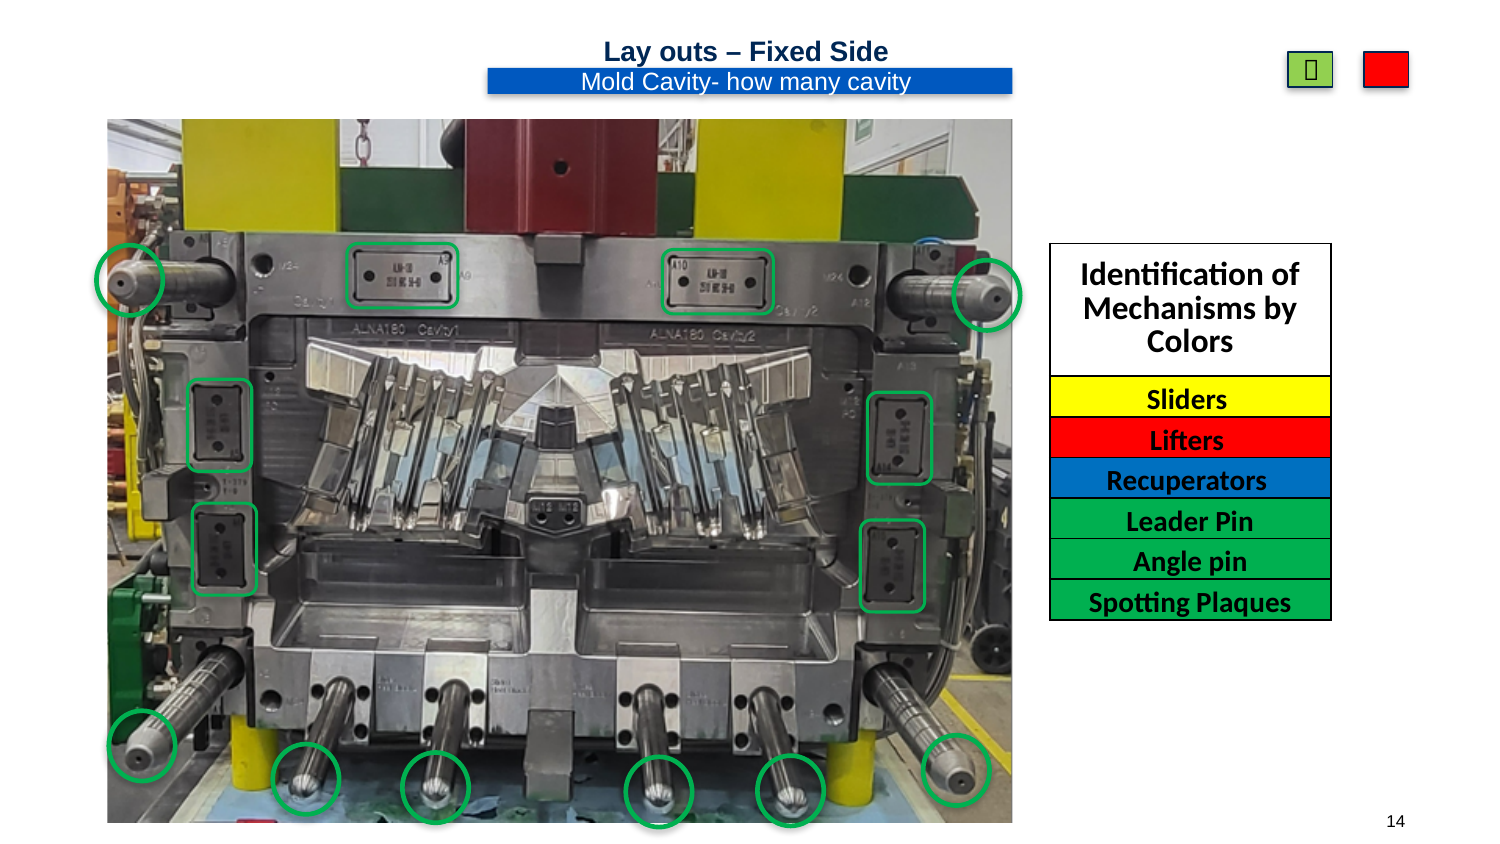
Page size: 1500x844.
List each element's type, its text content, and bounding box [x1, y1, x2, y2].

text_box  [1287, 51, 1333, 88]
text_box [1363, 51, 1409, 88]
list Lay outs – Fixed Side [253, 29, 1247, 70]
table_header Identification of Mechanisms by Colors [1051, 244, 1330, 375]
table_cell Sliders [1051, 377, 1330, 416]
table_cell Angle pin [1051, 539, 1330, 578]
table_cell Recuperators [1051, 458, 1330, 497]
table_cell Spotting Plaques [1051, 580, 1330, 619]
text_box Mold Cavity- how many cavity [487, 67, 1013, 94]
table_cell Lifters [1051, 418, 1330, 457]
picture [107, 119, 1013, 824]
text_box [95, 259, 102, 302]
table_cell Leader Pin [1051, 499, 1330, 538]
slide_number 14 [1386, 810, 1439, 836]
